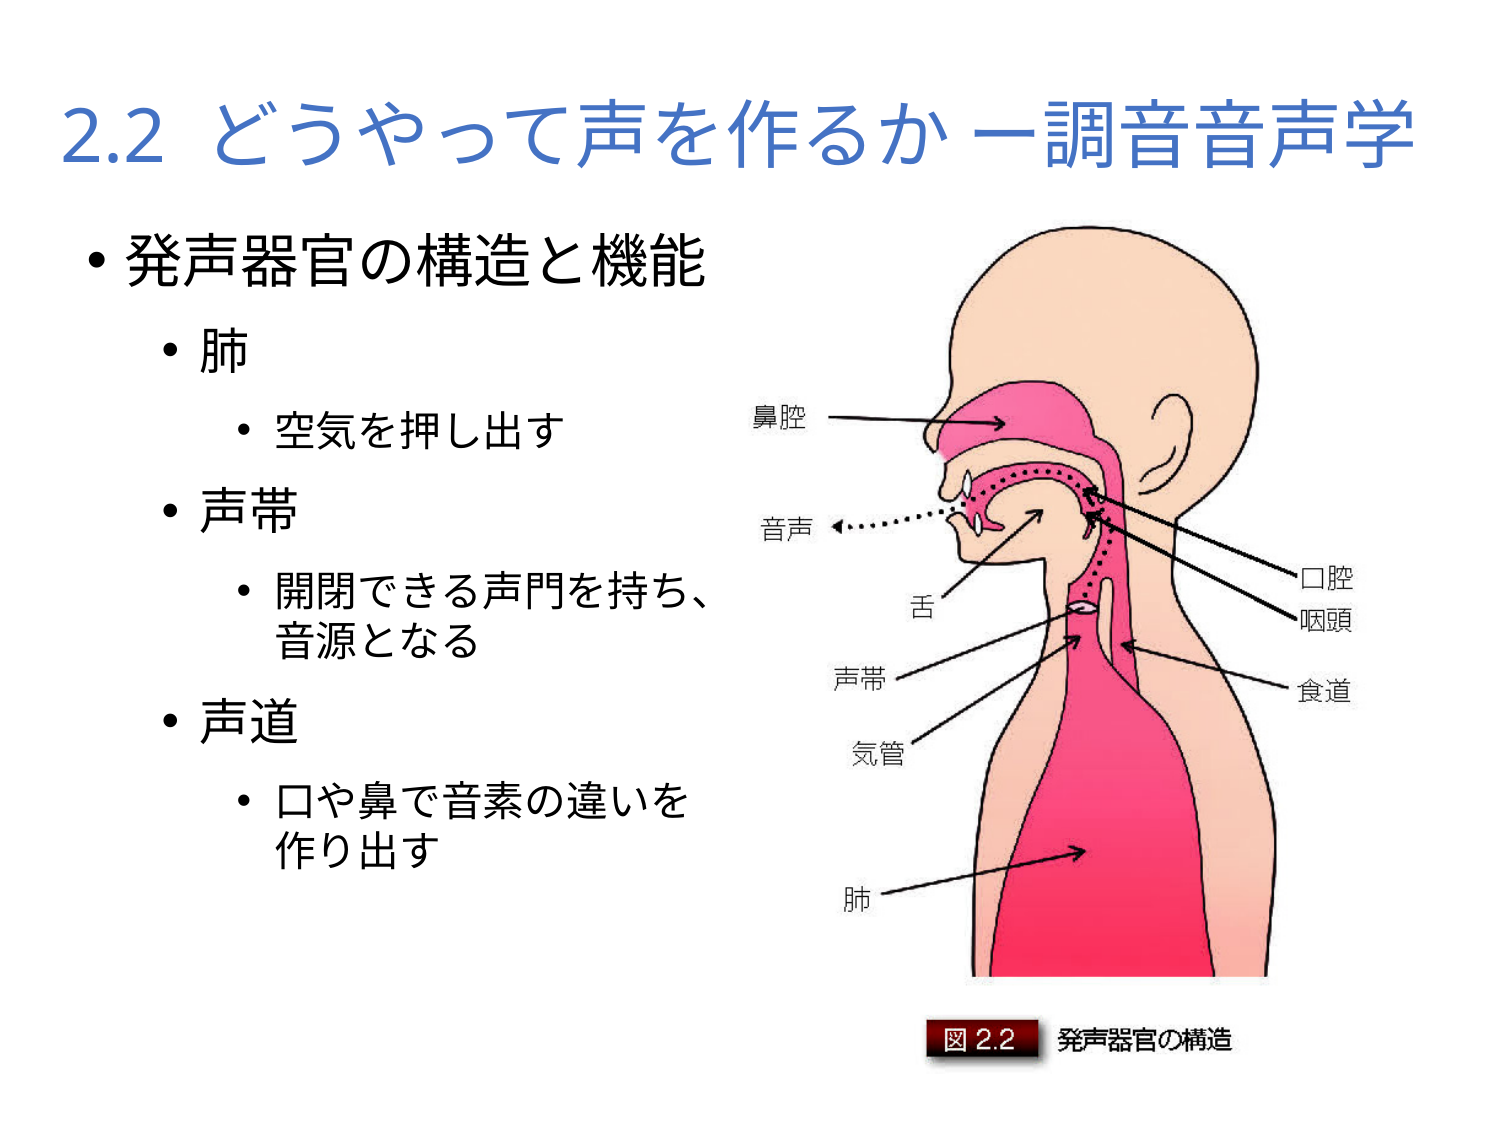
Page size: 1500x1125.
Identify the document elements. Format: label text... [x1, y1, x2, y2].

title 2.2 どうやって声を作るか ー調音音声学 [45, 59, 1459, 218]
picture [718, 200, 1392, 1085]
list 発声器官の構造と機能 肺 空気を押し出す 声帯 開閉できる声門を持ち、音源となる 声道 口や鼻で音素の違いを作り出す [71, 217, 718, 931]
